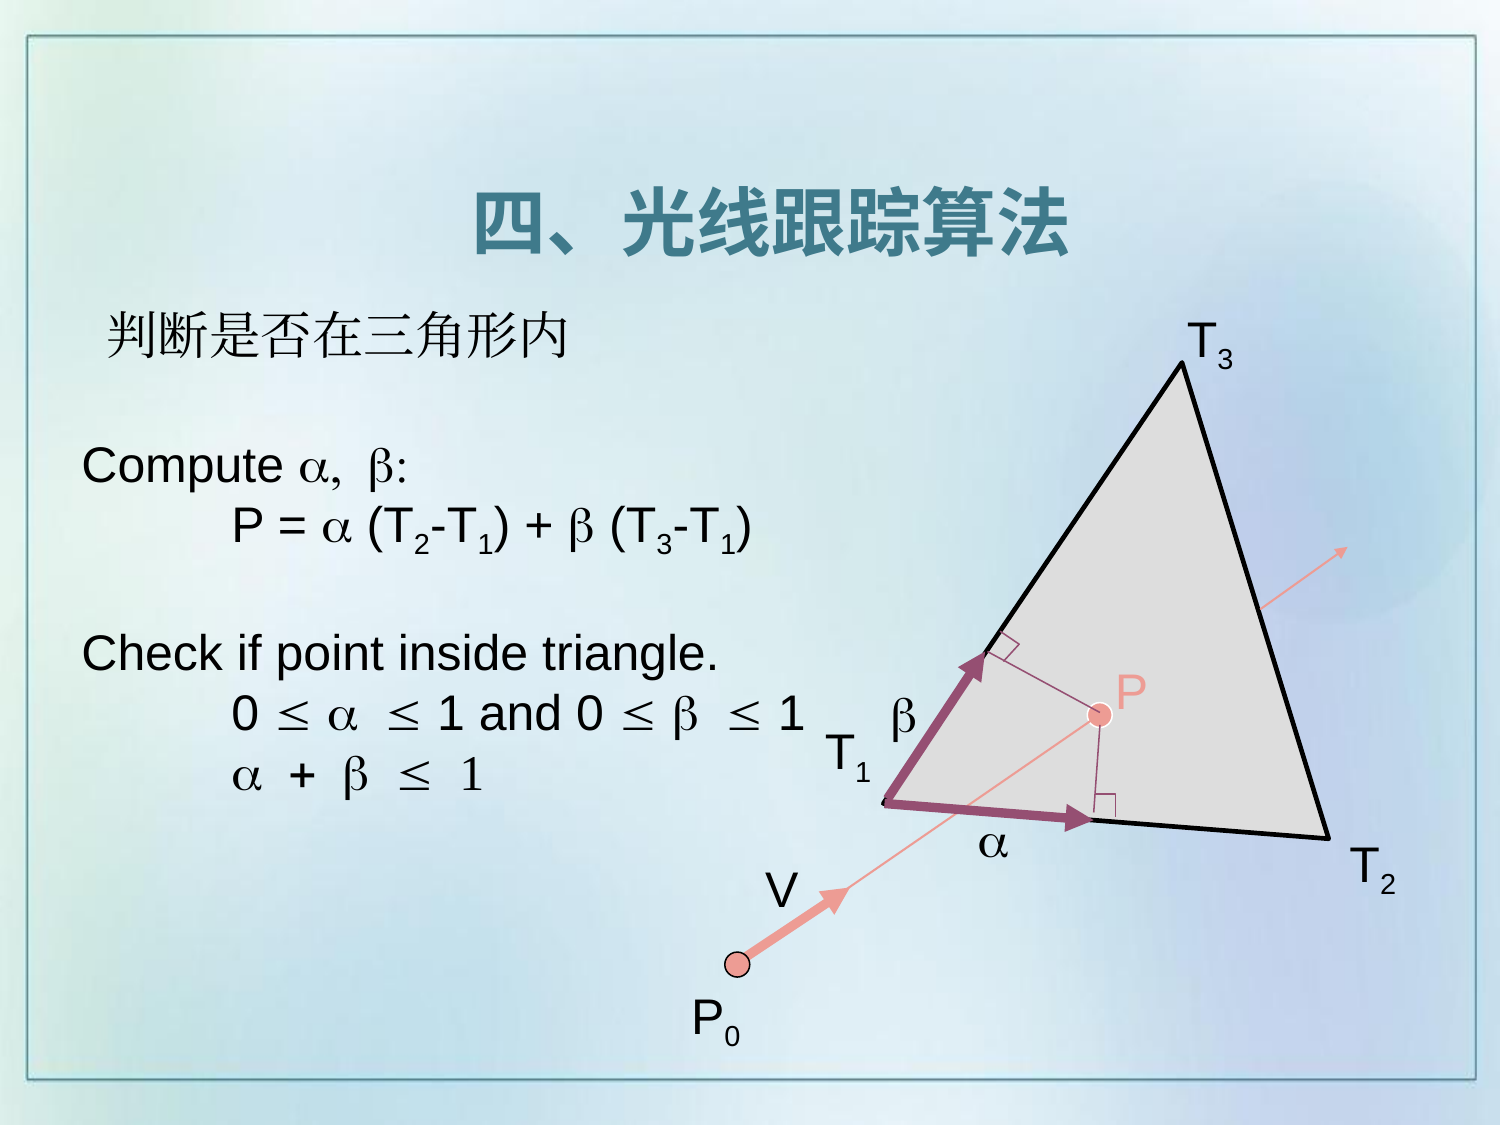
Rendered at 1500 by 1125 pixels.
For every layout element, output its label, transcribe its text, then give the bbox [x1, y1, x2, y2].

text_box T3 [1172, 299, 1249, 383]
text_box [1087, 702, 1099, 728]
text_box P0 [676, 977, 756, 1060]
text_box 四、光线跟踪算法 [272, 149, 1270, 273]
text_box [814, 887, 850, 912]
title 判断是否在三角形内 [91, 234, 1304, 422]
text_box V [750, 849, 814, 925]
text_box [883, 377, 1329, 839]
text_box T1 [809, 712, 887, 796]
text_box T2 [1334, 824, 1412, 908]
text_box [724, 952, 750, 978]
text_box P [1099, 652, 1163, 727]
text_box [999, 631, 1020, 662]
text_box [1025, 813, 1094, 826]
text_box [933, 651, 986, 731]
text_box [1095, 793, 1116, 818]
text_box a [962, 799, 1025, 875]
text_box Compute a, b: P = a (T2-T1) + b (T3-T1) Check if point inside triangle. 0  a  1 and 0  b  1 a + b  1 [66, 424, 821, 808]
picture [0, 0, 1500, 1125]
text_box b [875, 674, 933, 750]
text_box [1260, 546, 1348, 610]
